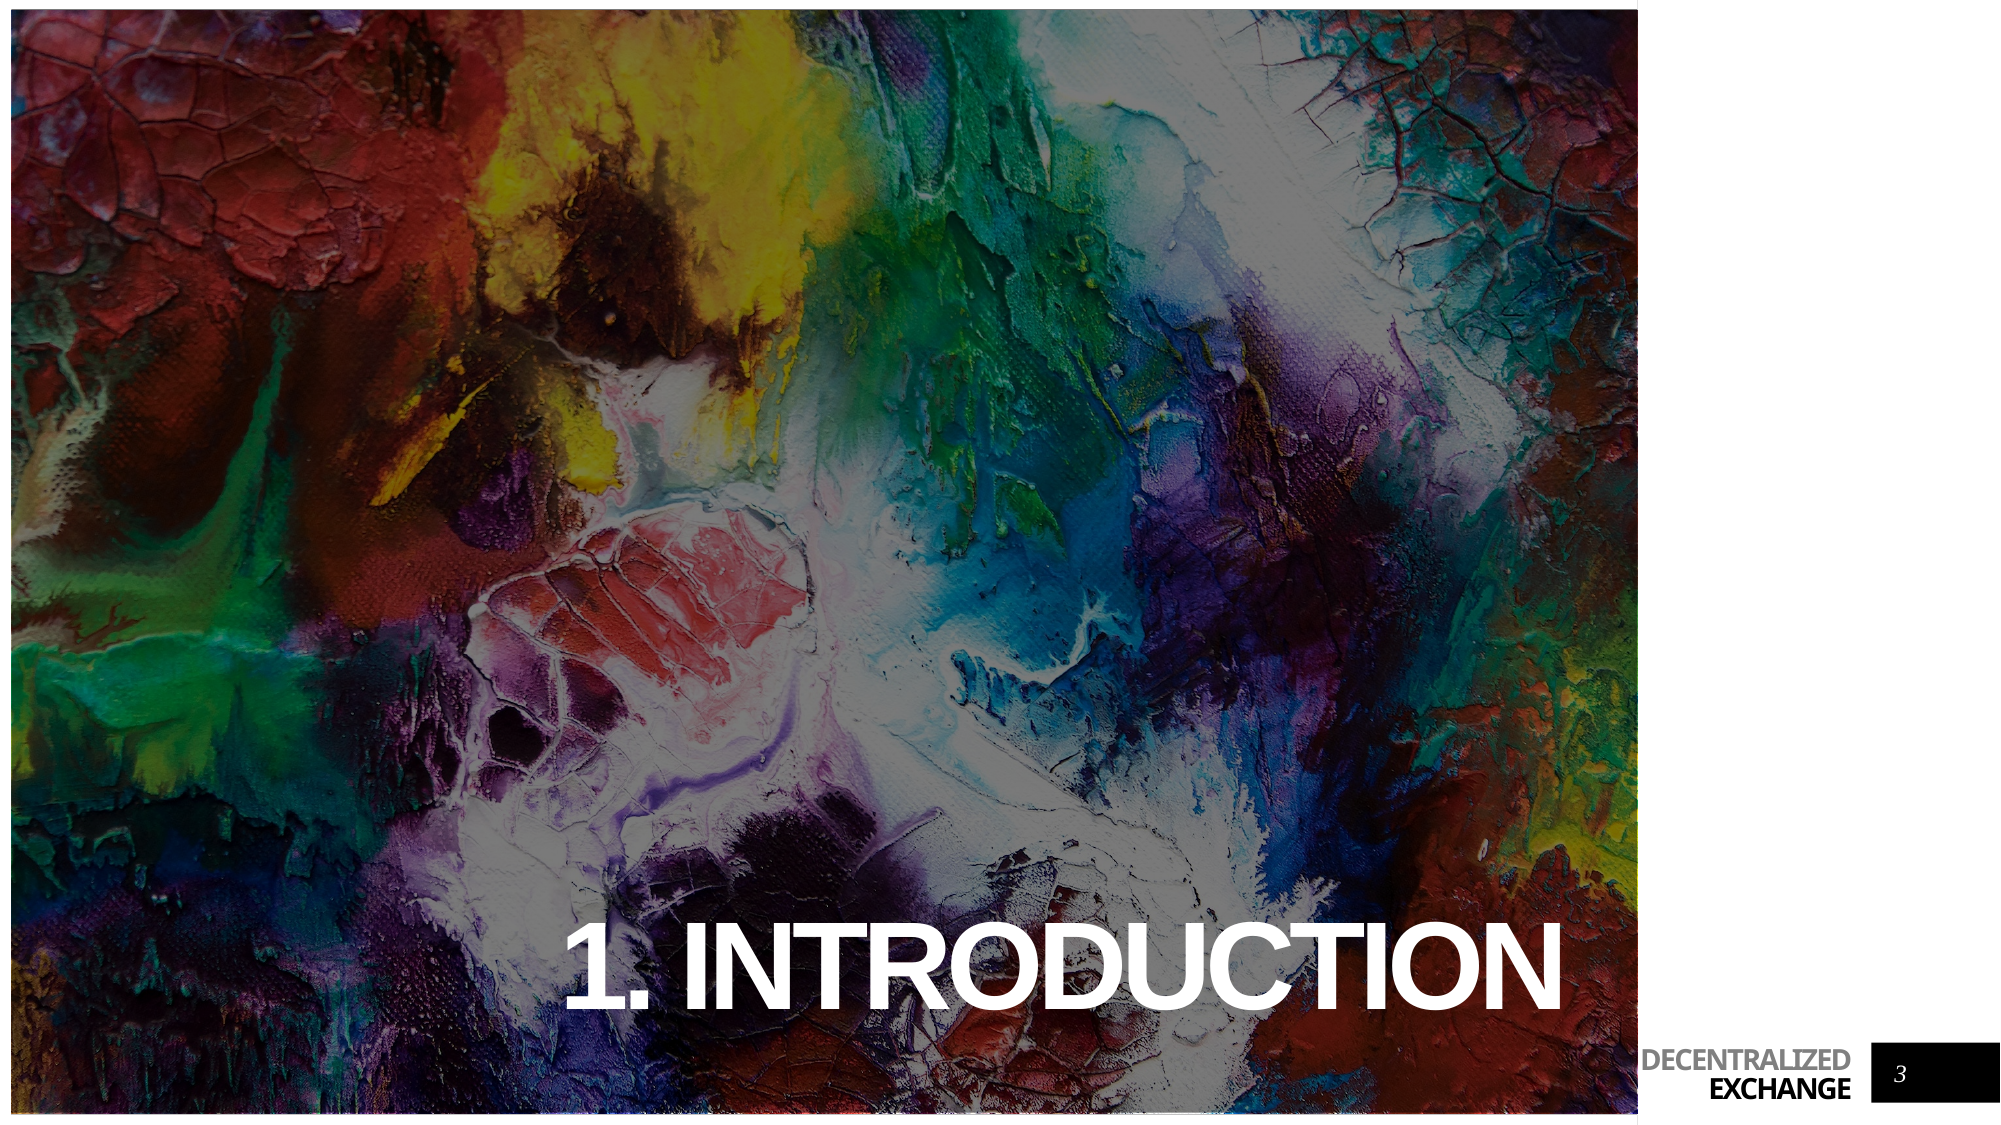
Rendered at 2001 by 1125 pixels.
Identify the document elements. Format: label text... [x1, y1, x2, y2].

picture [11, 10, 1638, 1114]
slide_number 3 [1877, 1050, 1924, 1096]
